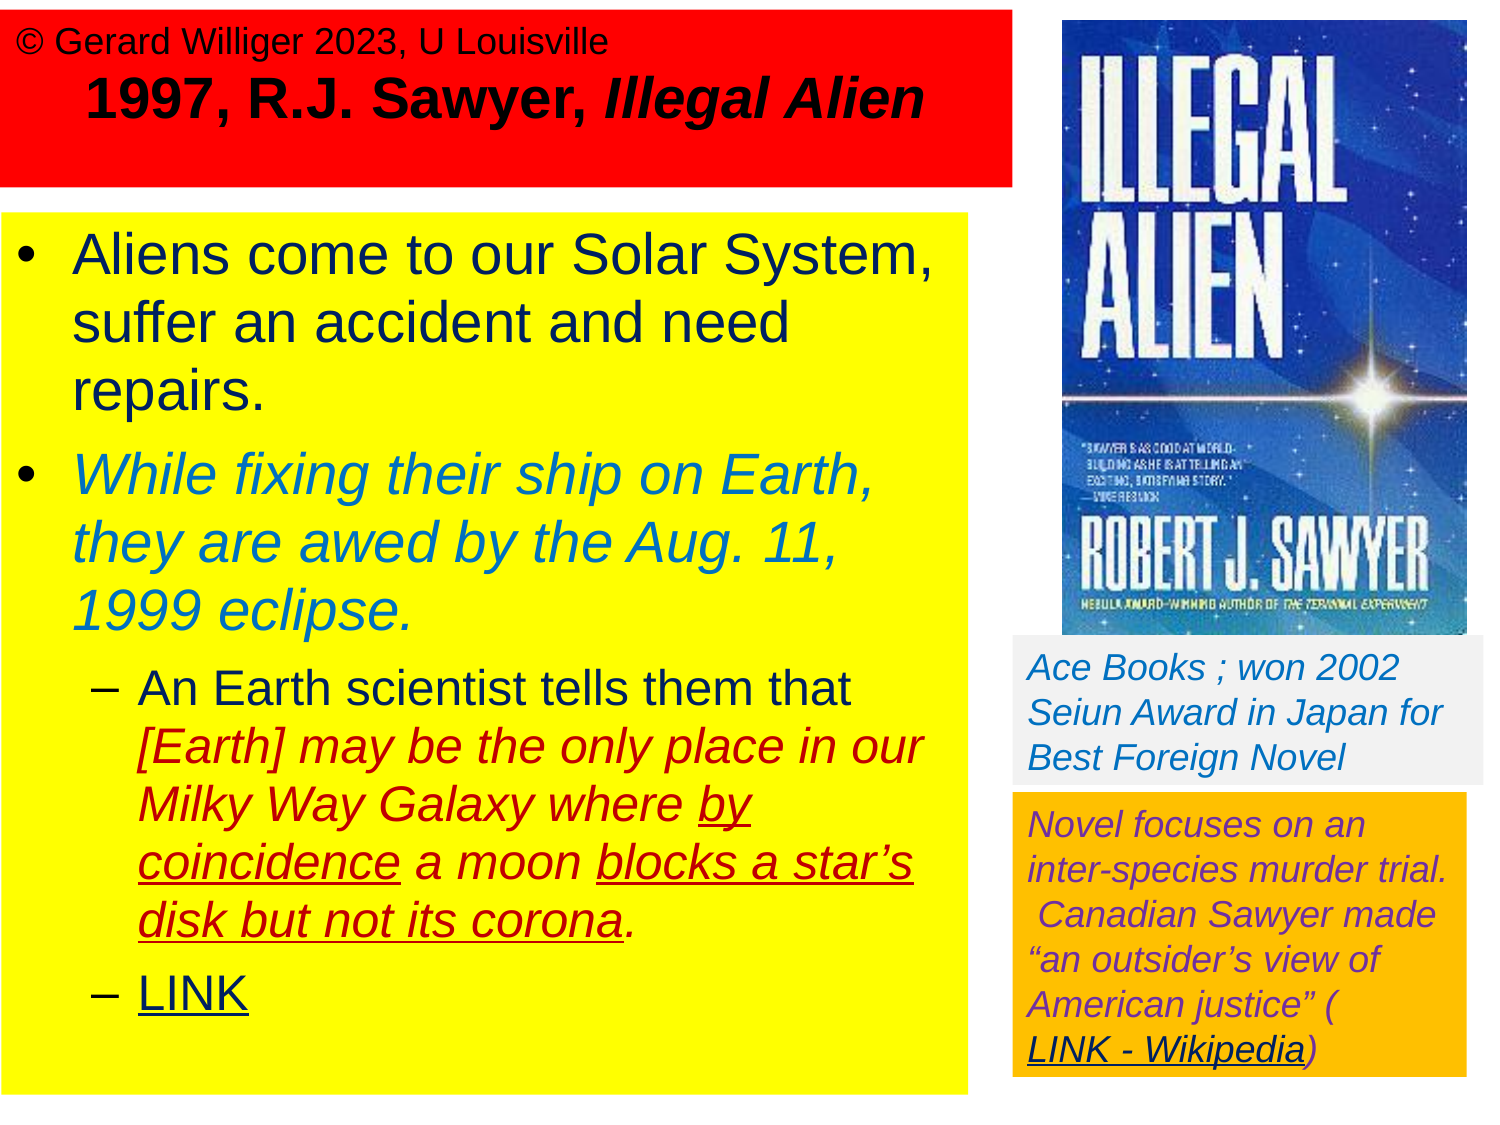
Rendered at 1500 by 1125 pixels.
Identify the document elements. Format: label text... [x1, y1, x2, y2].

picture [1062, 20, 1467, 636]
title 1997, R.J. Sawyer, Illegal Alien [0, 9, 1013, 188]
text_box © Gerard Williger 2023, U Louisville [1, 9, 639, 70]
text_box Ace Books ; won 2002 Seiun Award in Japan for Best Foreign Novel [1012, 635, 1484, 785]
text_box Novel focuses on an inter-species murder trial. Canadian Sawyer made “an outsider’s view of American justice” (LINK - Wikipedia) [1012, 792, 1467, 1077]
list Aliens come to our Solar System, suffer an accident and need repairs. While fixing their ship on Earth, they are awed by the Aug. 11, 1999 eclipse. An Earth scientist tells them that [Earth] may be the only place in our Milky Way Galaxy where by coincidence a moon blocks a star’s disk but not its corona. LINK [1, 212, 969, 1095]
